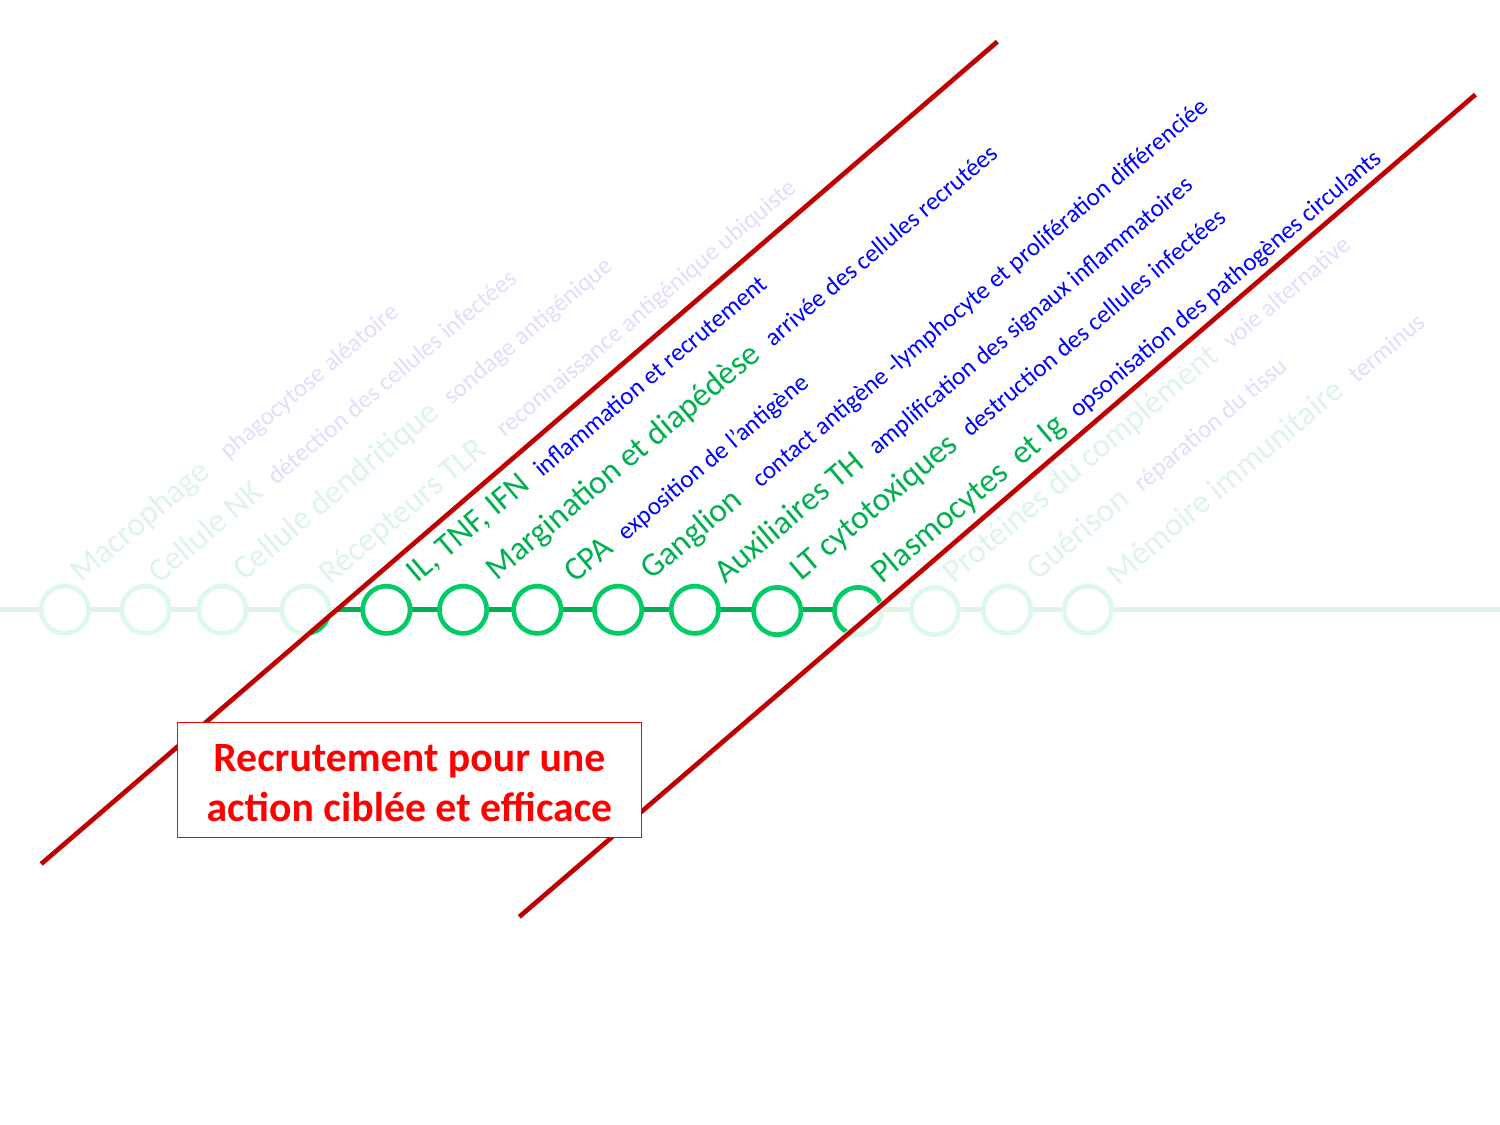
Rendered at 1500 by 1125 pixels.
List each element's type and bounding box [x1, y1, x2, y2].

text_box [0, 0, 1500, 1125]
